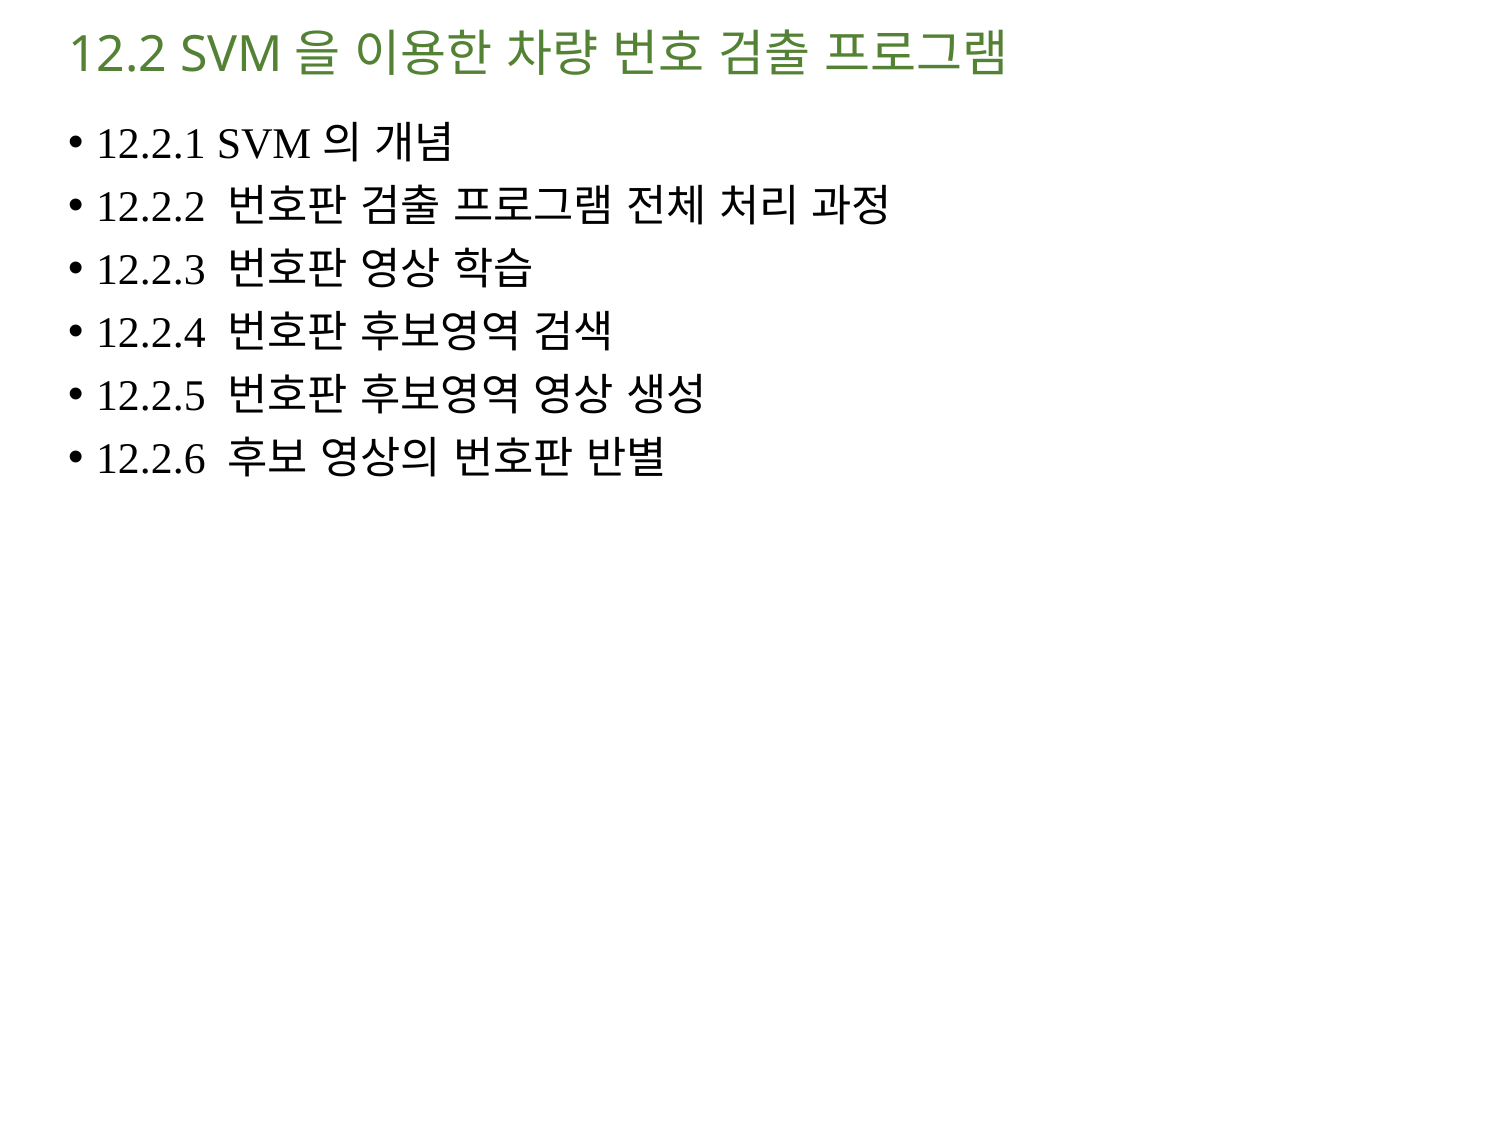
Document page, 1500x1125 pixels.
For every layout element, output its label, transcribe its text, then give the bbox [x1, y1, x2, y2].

list 12.2.1 SVM의 개념 12.2.2 번호판 검출 프로그램 전체 처리 과정 12.2.3 번호판 영상 학습 12.2.4 번호판 후보영역 검색 12.2.5 번호판 후보영역 영상 생성 12.2.6 후보 영상의 번호판 반별 [53, 113, 1459, 1102]
title 12.2 SVM을 이용한 차량 번호 검출 프로그램 [53, 4, 1459, 107]
